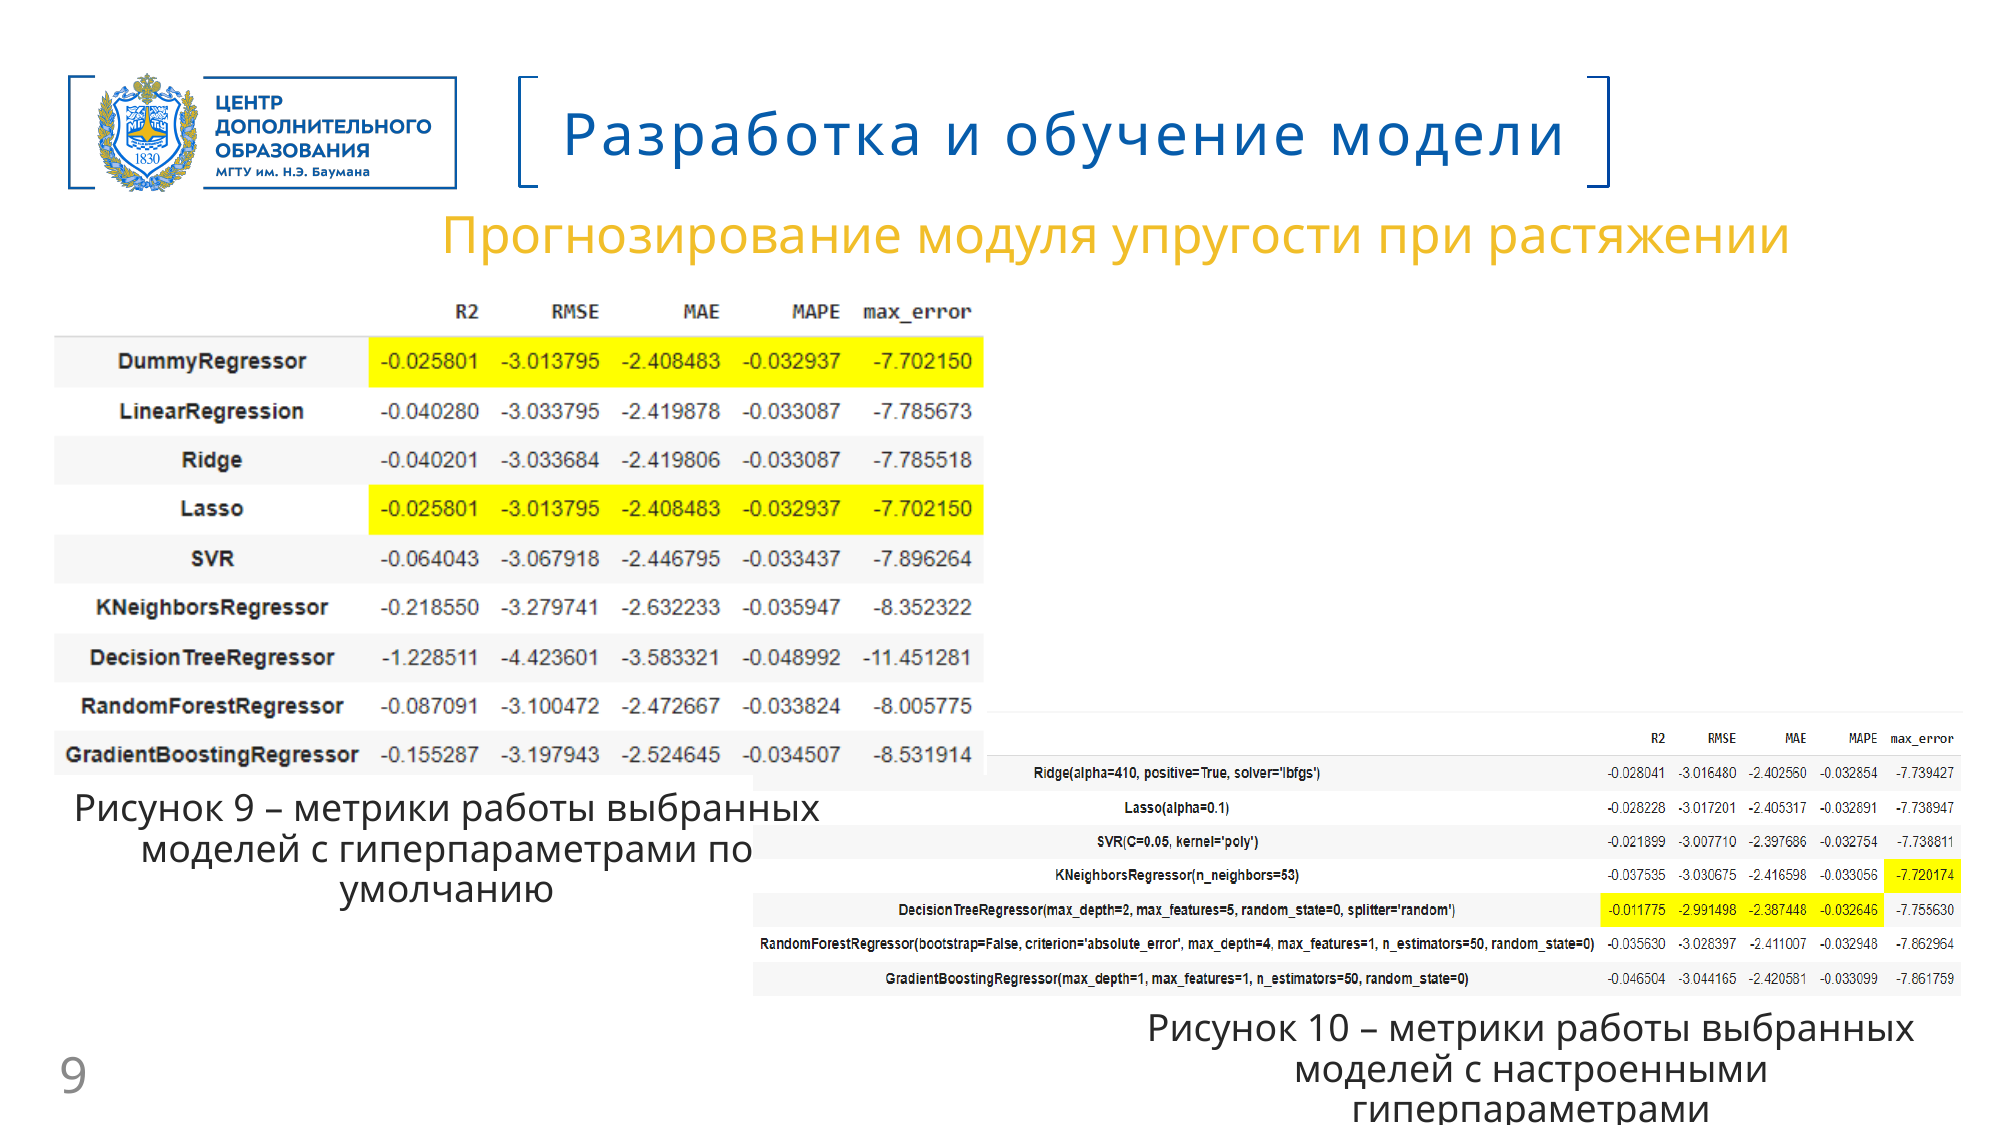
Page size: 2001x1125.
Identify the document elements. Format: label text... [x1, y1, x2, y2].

slide_number 9 [44, 1055, 139, 1101]
text_box Рисунок 10 – метрики работы выбранных моделей с настроенными гиперпараметрами [1099, 1013, 1964, 1125]
text_box Прогнозирование модуля упругости при растяжении [370, 201, 1828, 322]
text_box Рисунок 9 – метрики работы выбранных моделей с гиперпараметрами по умолчанию [26, 783, 745, 913]
picture [52, 289, 1963, 1007]
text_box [519, 76, 1609, 187]
picture [68, 73, 457, 192]
